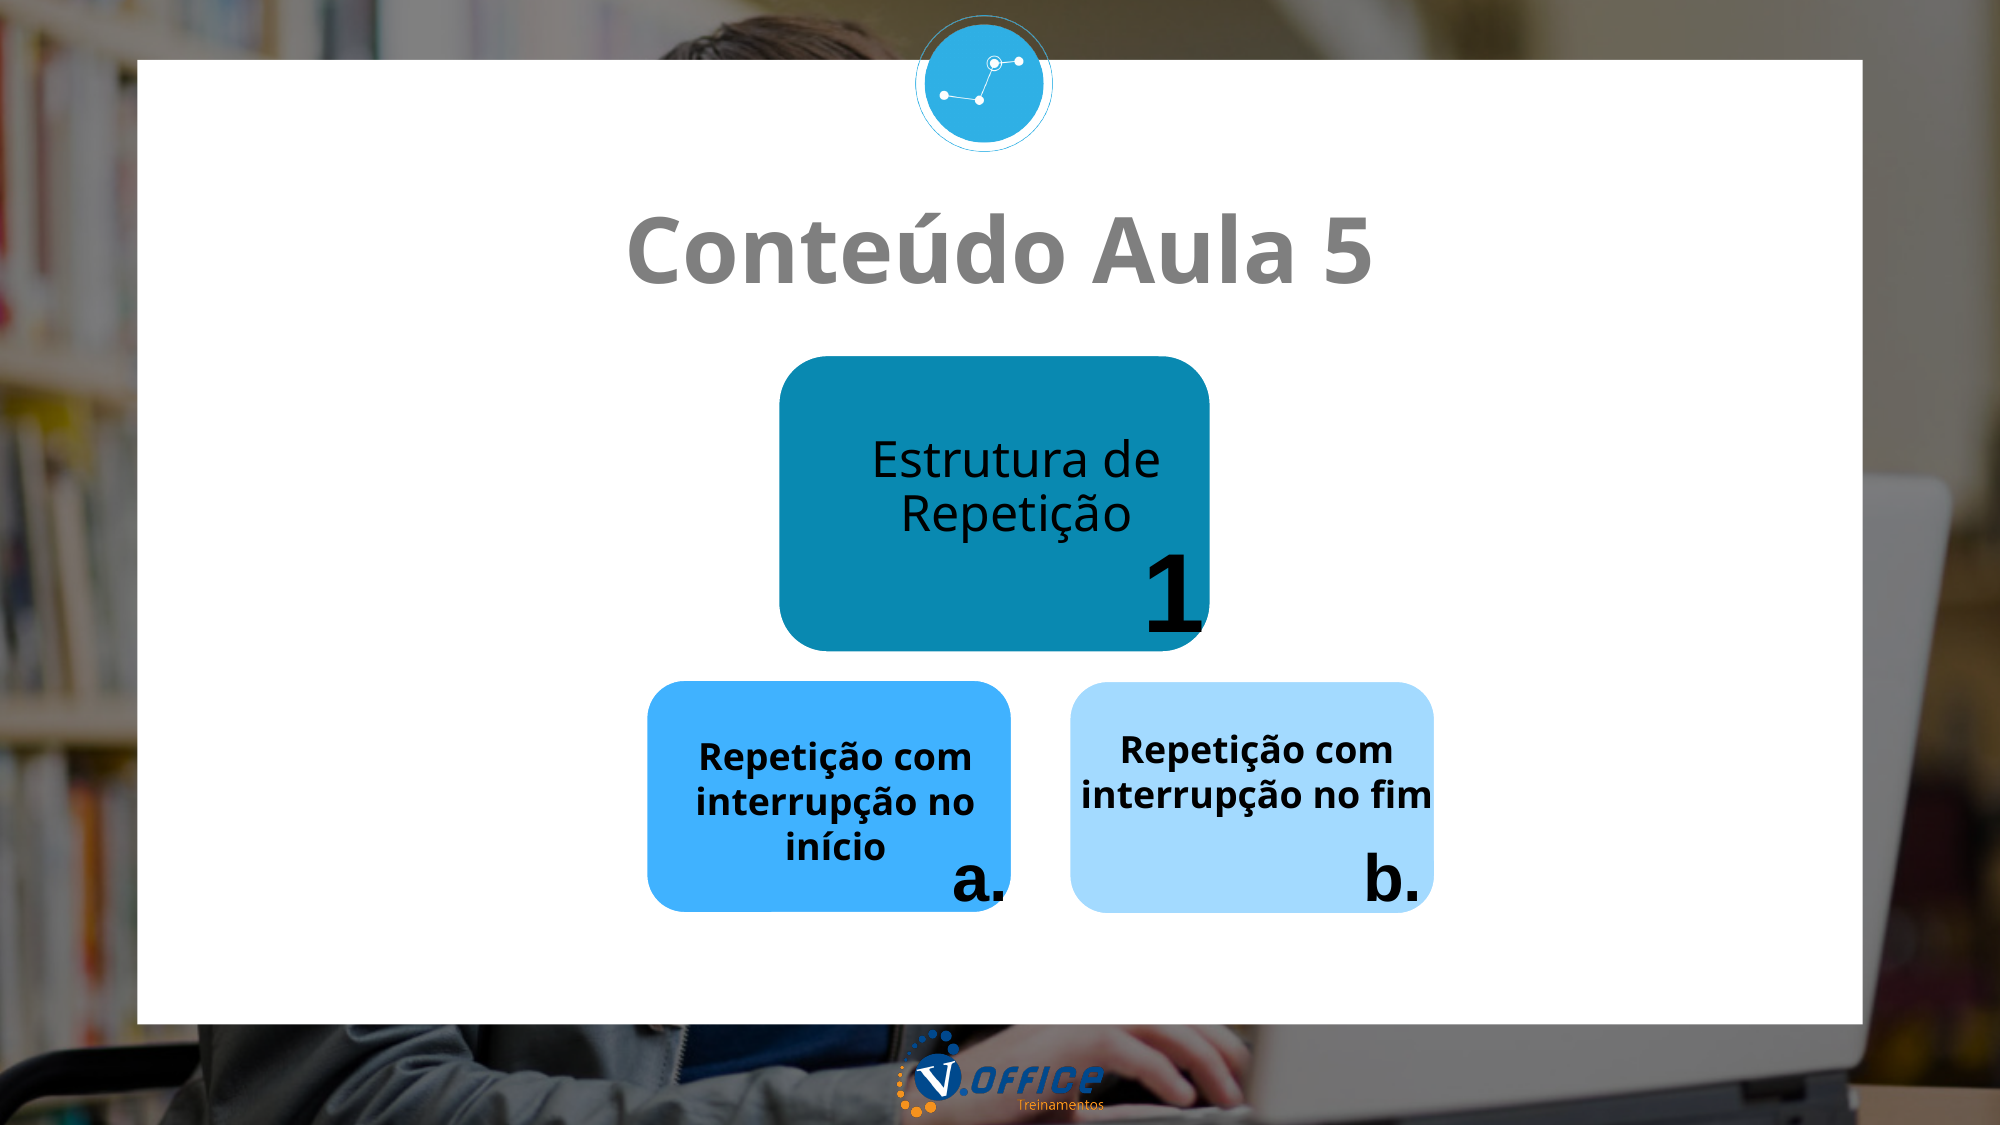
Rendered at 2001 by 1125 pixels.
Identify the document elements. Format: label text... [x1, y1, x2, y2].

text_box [197, 353, 1537, 916]
text_box Conteúdo Aula 5 [212, 140, 1788, 355]
picture [0, 0, 2000, 1125]
